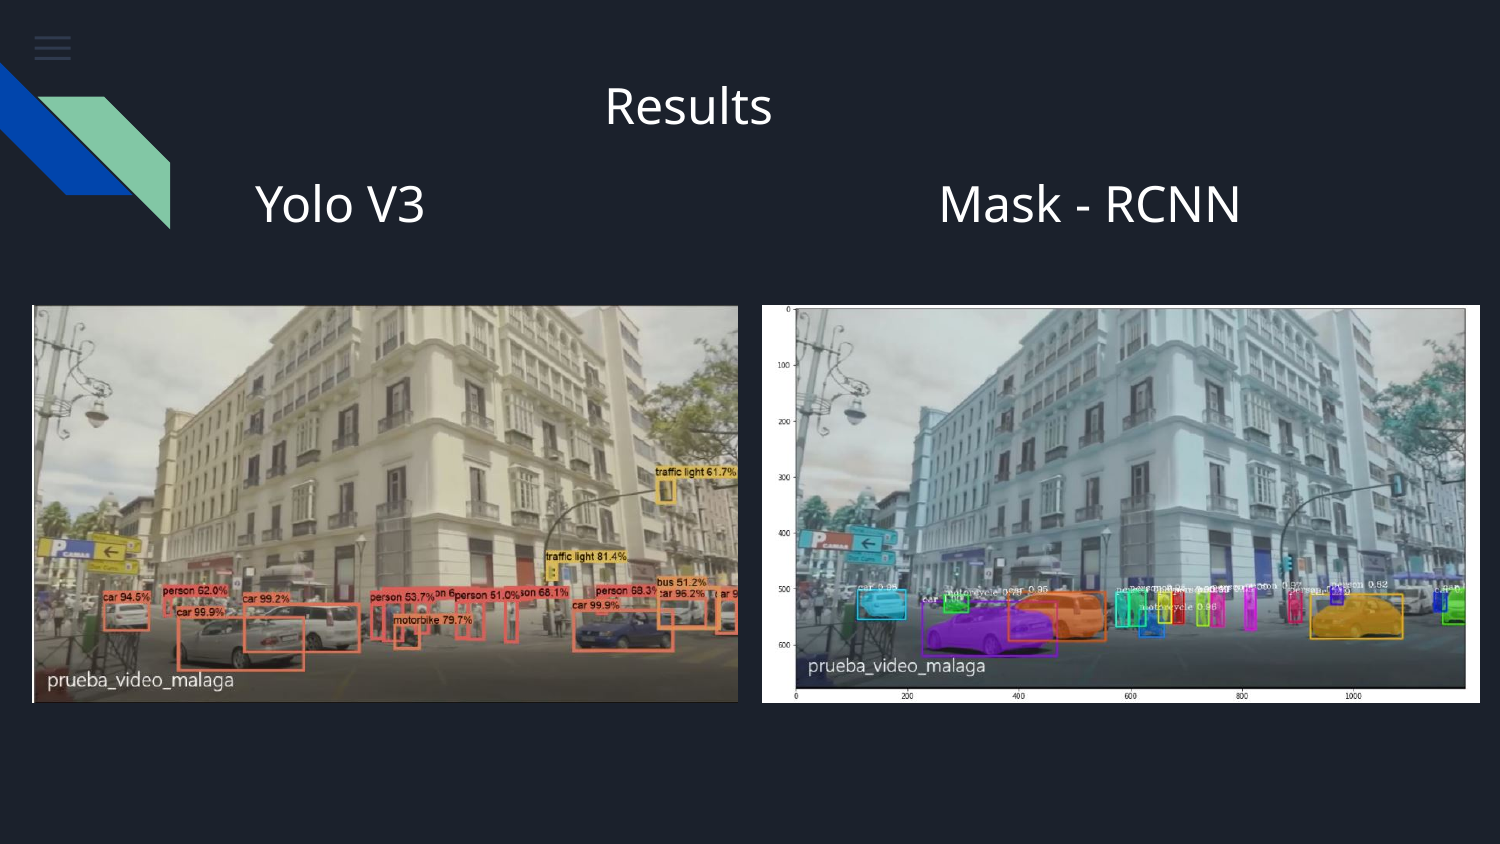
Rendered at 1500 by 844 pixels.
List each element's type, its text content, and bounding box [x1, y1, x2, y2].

title Yolo V3 [240, 148, 563, 248]
picture [32, 305, 739, 703]
title Results [589, 50, 911, 149]
title Mask - RCNN [923, 148, 1336, 248]
picture [761, 305, 1481, 703]
